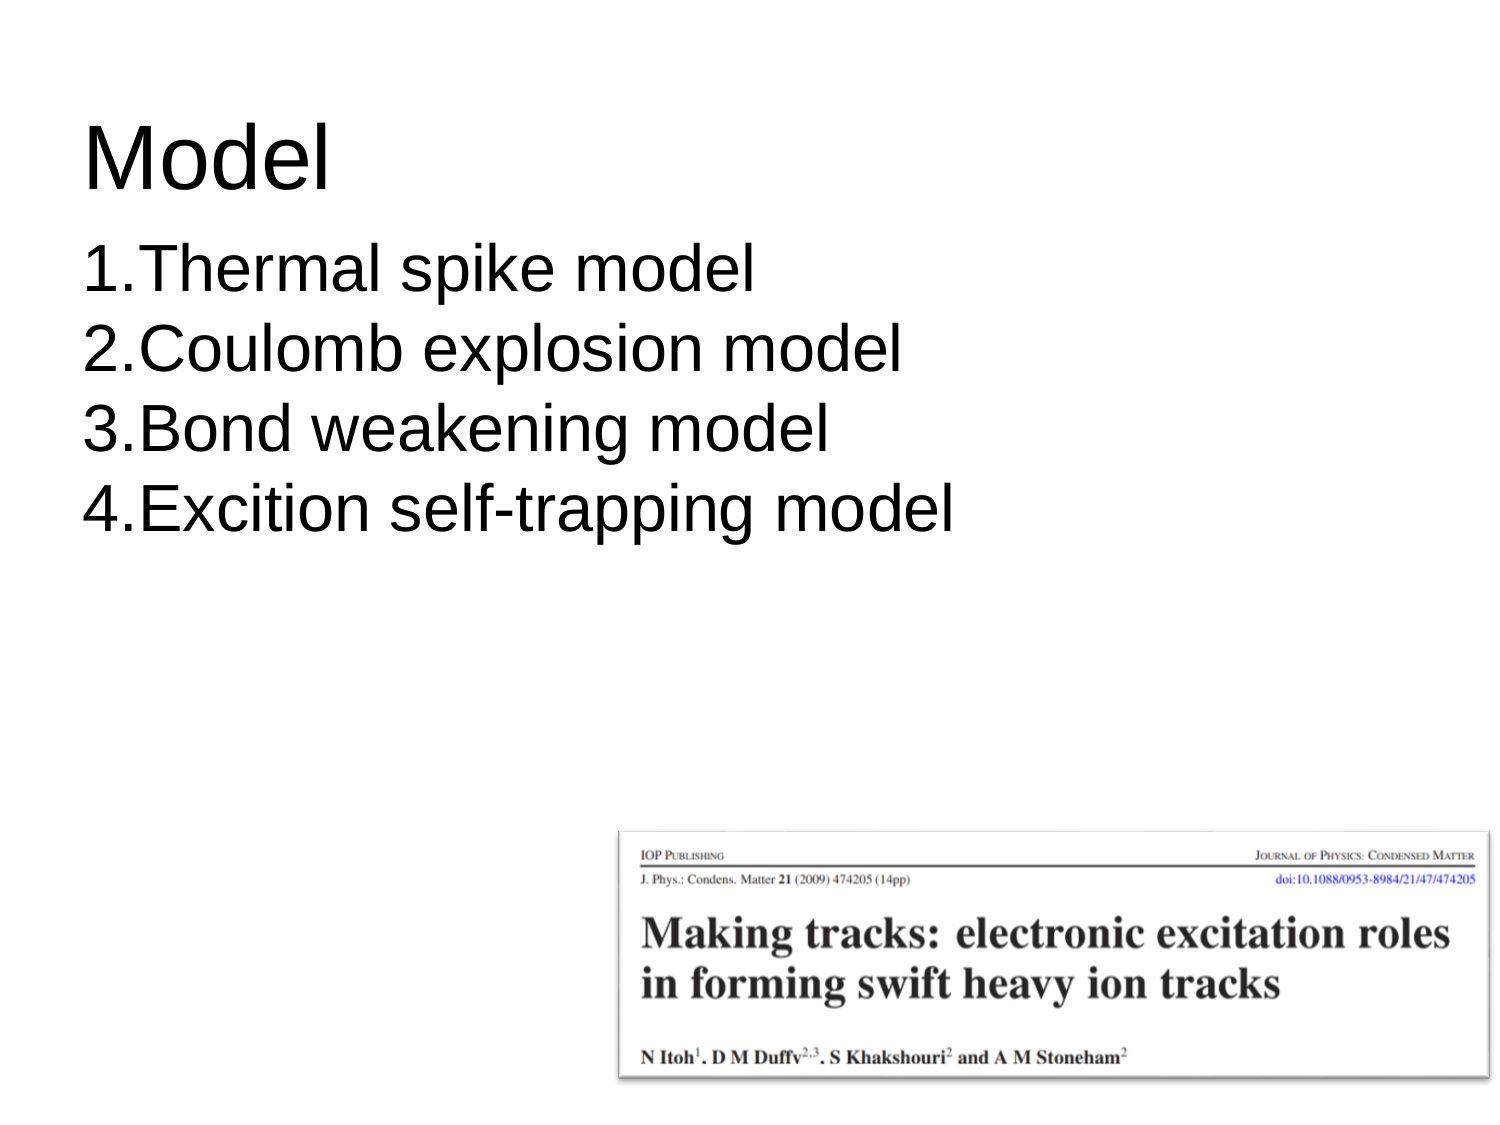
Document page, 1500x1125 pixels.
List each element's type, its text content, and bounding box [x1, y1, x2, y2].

text_box 1.Thermal spike model 2.Coulomb explosion model 3.Bond weakening model 4.Excition self-trapping model [82, 224, 1500, 660]
text_box Model [82, 49, 1500, 224]
picture [606, 822, 1500, 1092]
